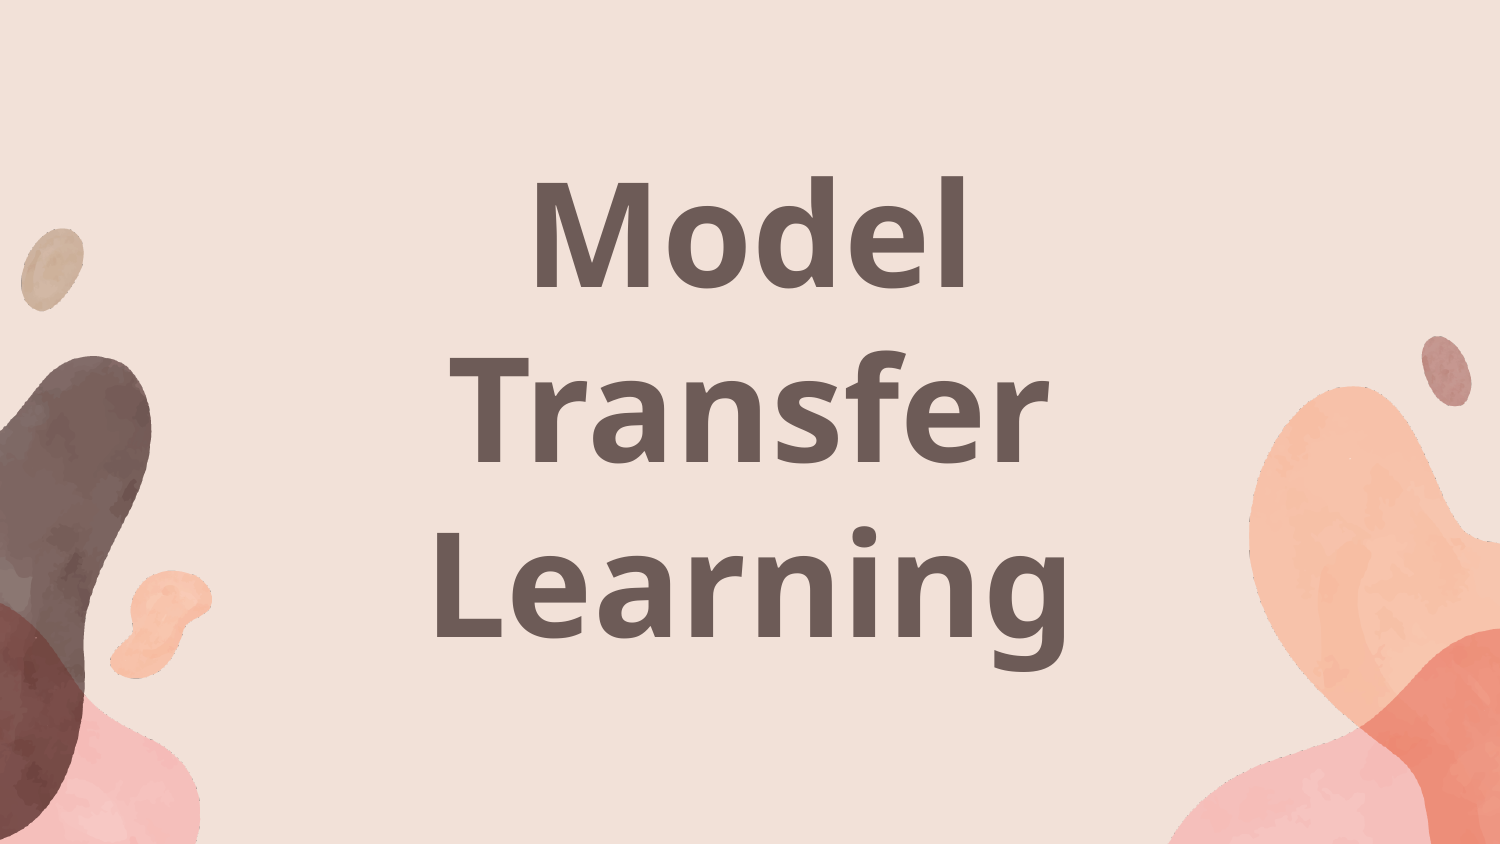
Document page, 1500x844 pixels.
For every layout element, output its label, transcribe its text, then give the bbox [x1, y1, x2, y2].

title Model Transfer Learning [227, 260, 1273, 549]
picture [0, 0, 1500, 844]
